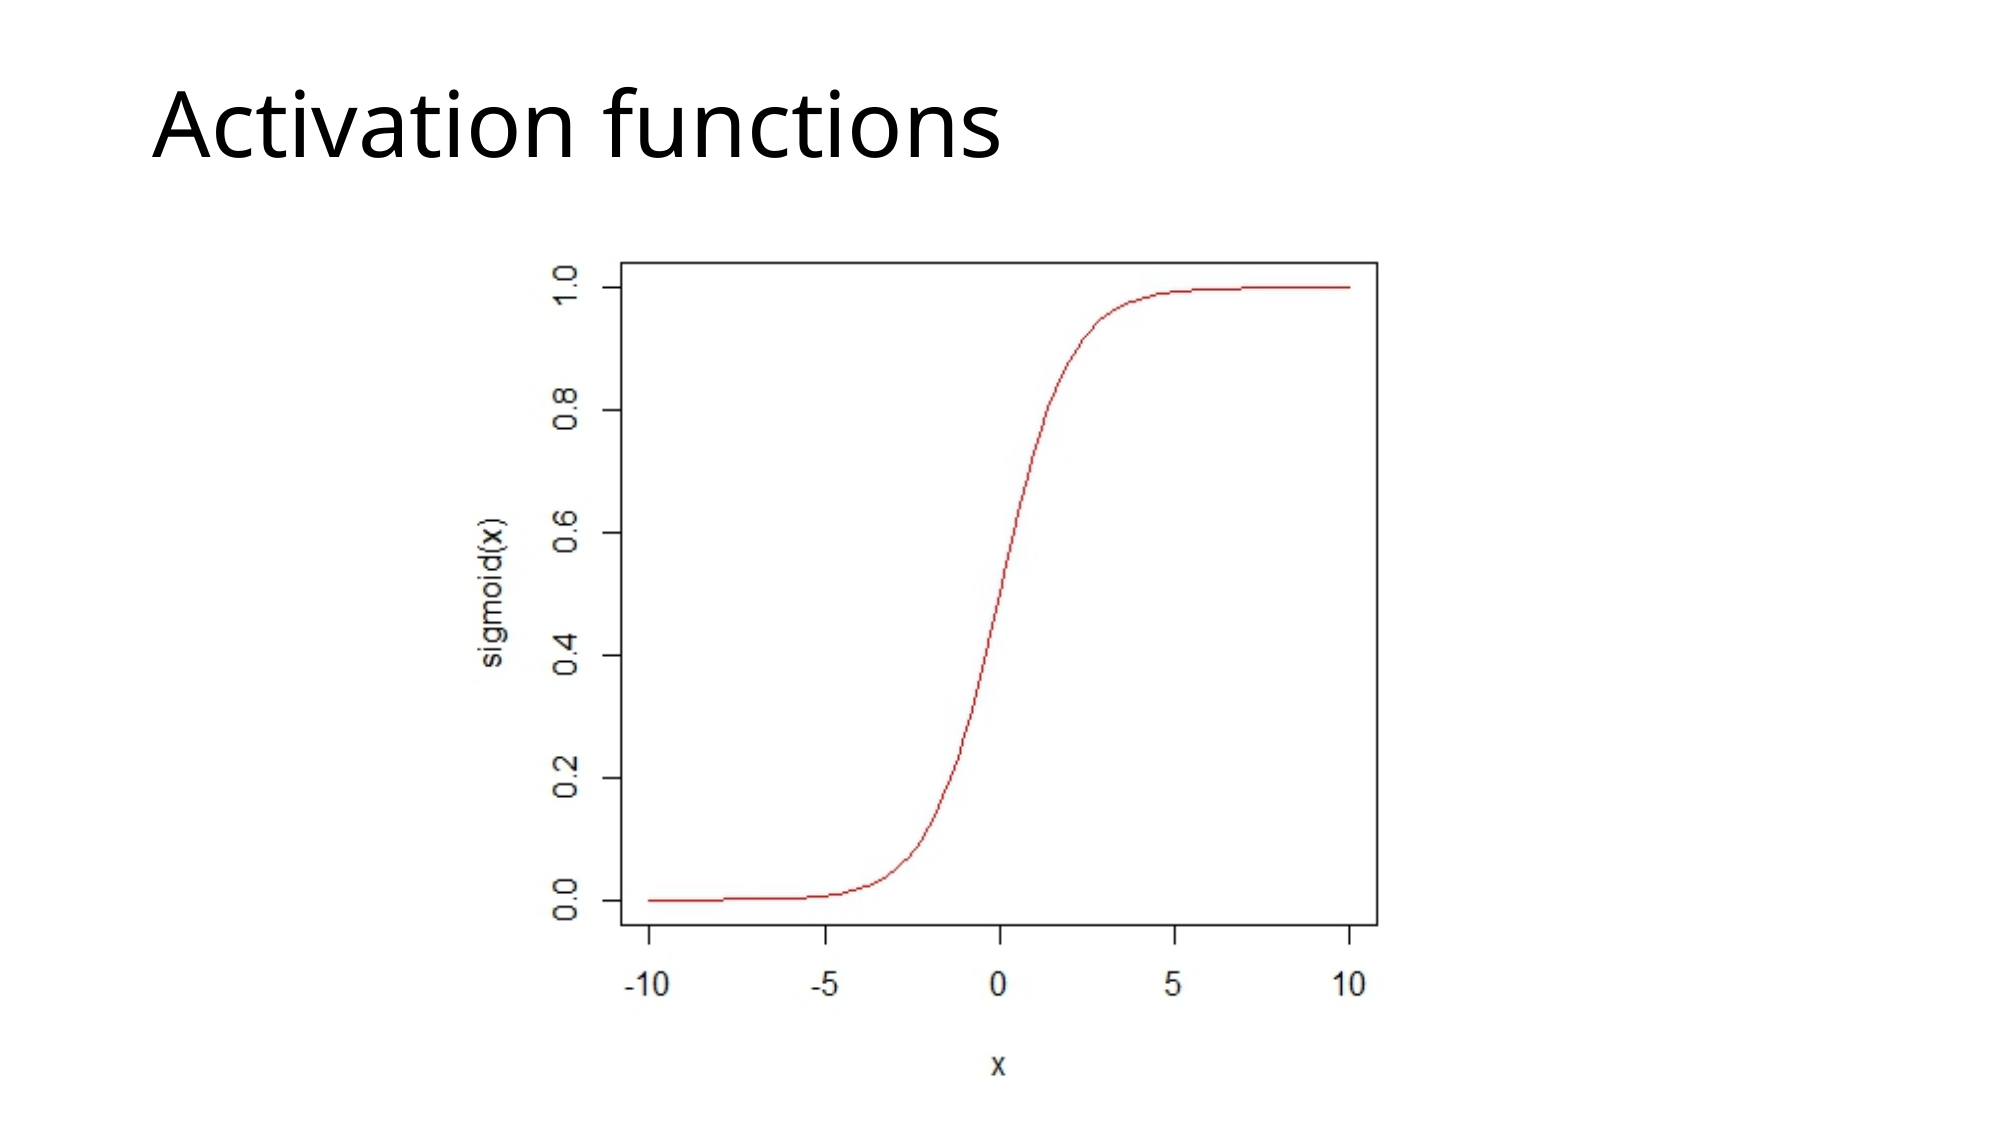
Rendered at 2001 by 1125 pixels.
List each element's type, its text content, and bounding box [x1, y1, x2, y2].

picture [465, 217, 1458, 1125]
title Activation functions [137, 19, 1863, 237]
